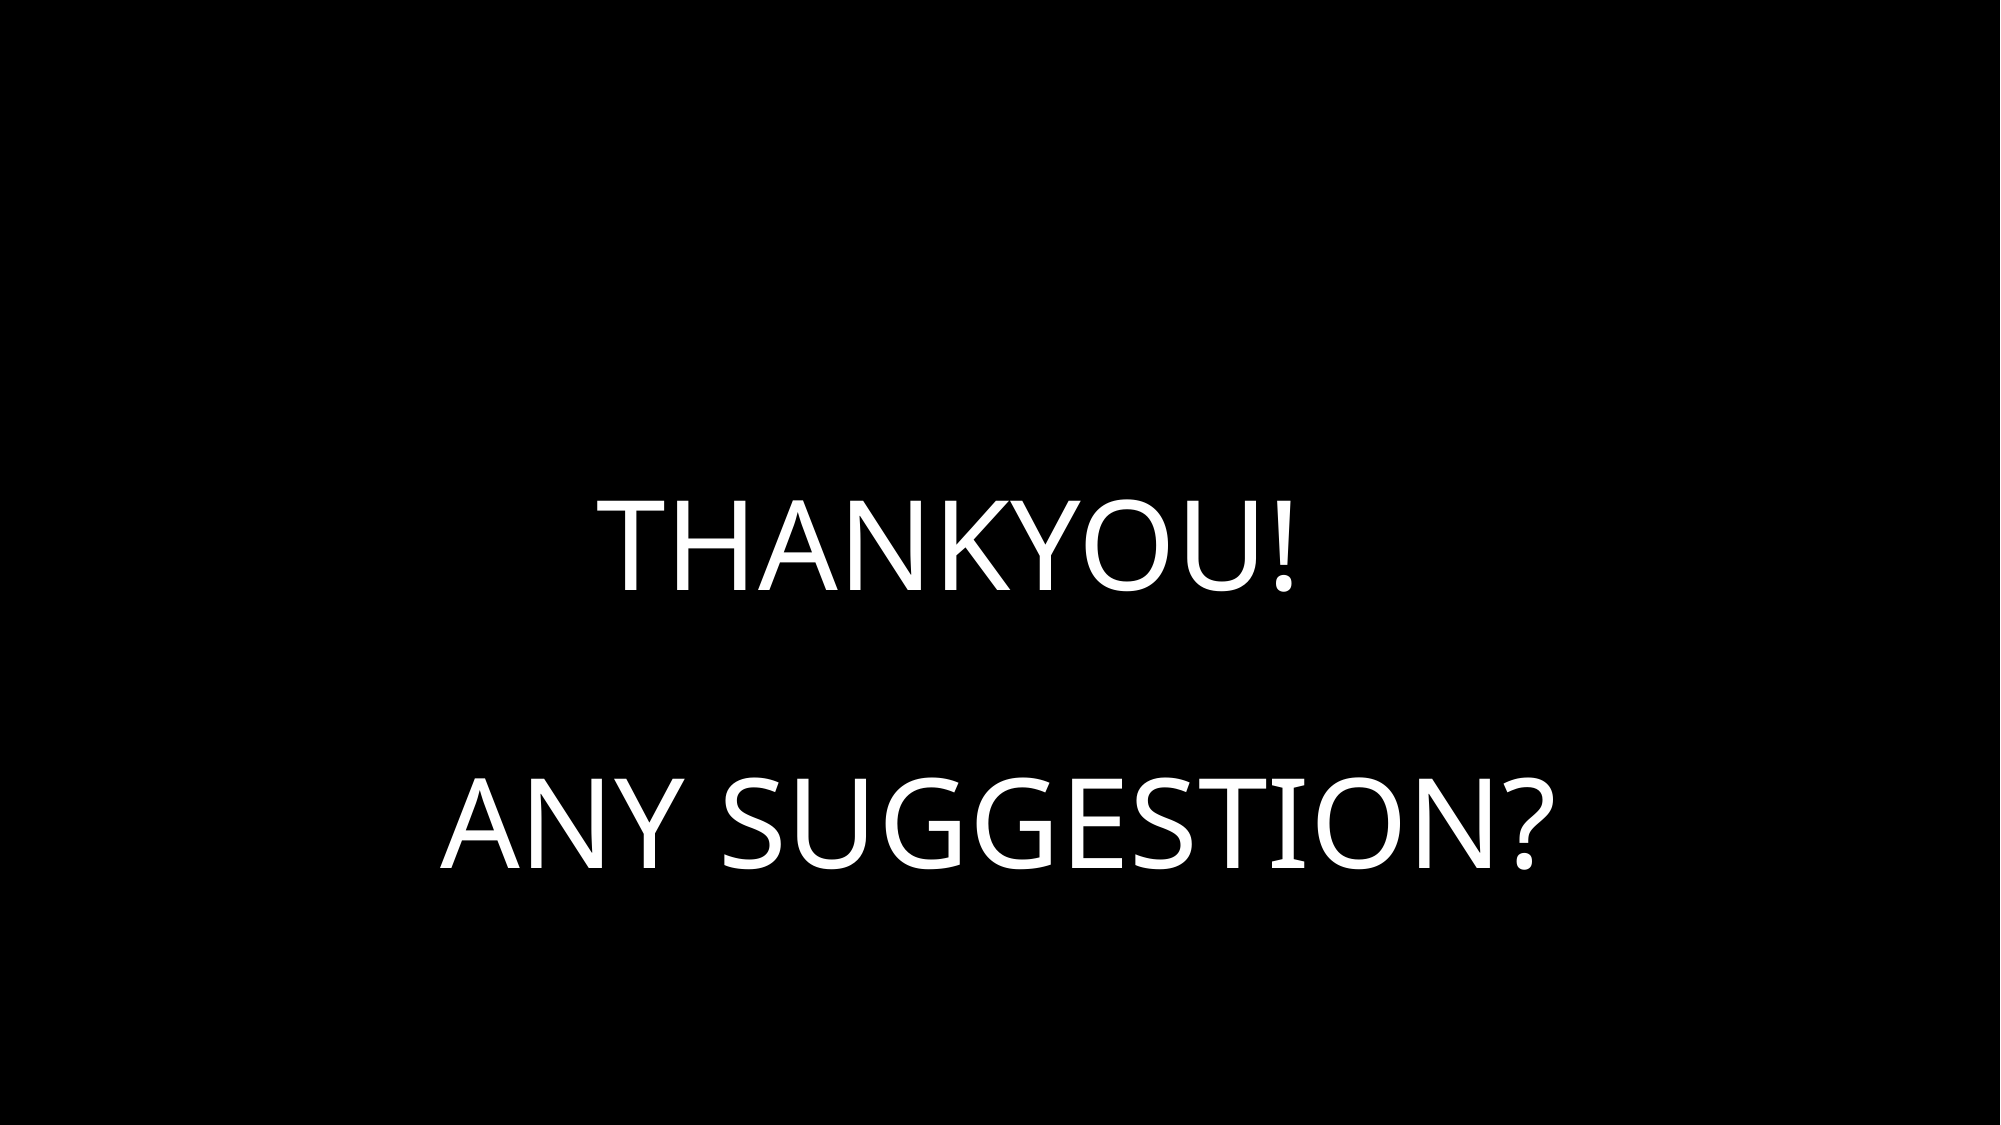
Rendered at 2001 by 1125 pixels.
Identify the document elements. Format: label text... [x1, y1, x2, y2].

list ANY SUGGESTION? [136, 752, 1862, 999]
title THANKYOU! [580, 280, 1862, 626]
